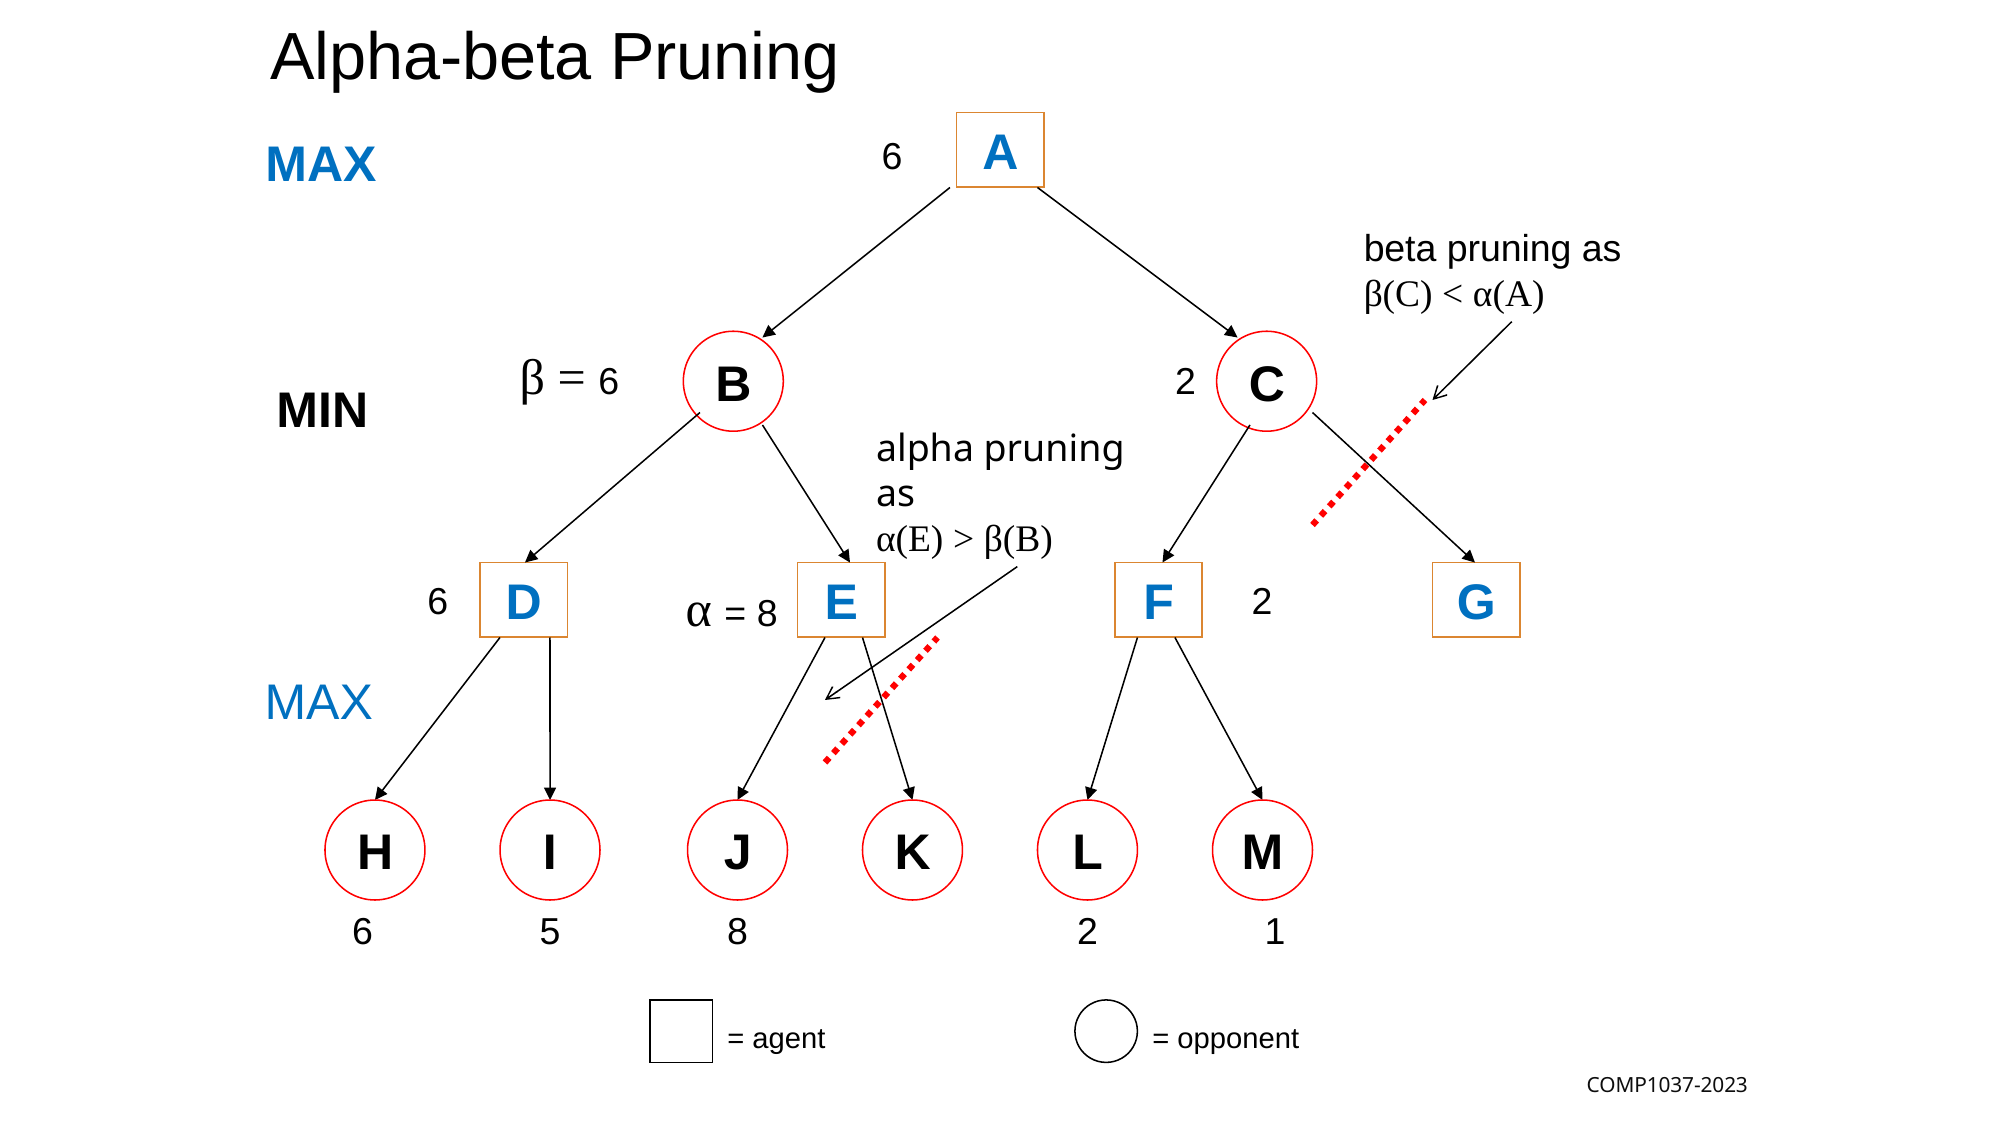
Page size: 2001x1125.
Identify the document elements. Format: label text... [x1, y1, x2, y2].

text_box [649, 999, 713, 1063]
text_box 2 [1012, 899, 1163, 960]
text_box 8 [662, 899, 813, 960]
text_box MIN [261, 369, 425, 445]
footer COMP1037-2023 [794, 1061, 1763, 1107]
text_box = agent [713, 1012, 988, 1063]
text_box β = 6 [494, 336, 670, 407]
text_box 6 [824, 124, 963, 182]
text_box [1037, 637, 1313, 901]
text_box MAX [249, 662, 317, 738]
text_box 5 [474, 899, 625, 960]
text_box alpha pruning as α(E) > β(B) [891, 439, 1107, 567]
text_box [683, 187, 1317, 432]
text_box 6 [300, 899, 425, 960]
text_box beta pruning as β(C) < α(A) [1348, 216, 1675, 322]
text_box MAX [250, 124, 414, 199]
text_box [479, 412, 886, 640]
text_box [1114, 412, 1521, 640]
text_box A [956, 112, 1044, 182]
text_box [937, 521, 1018, 638]
text_box 6 [412, 569, 472, 629]
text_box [1432, 322, 1513, 401]
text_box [687, 637, 963, 901]
text_box = opponent [1137, 1012, 1413, 1061]
text_box Alpha-beta Pruning [255, 5, 1231, 100]
text_box 1 [1199, 899, 1350, 960]
text_box [1074, 999, 1138, 1061]
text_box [324, 637, 601, 901]
